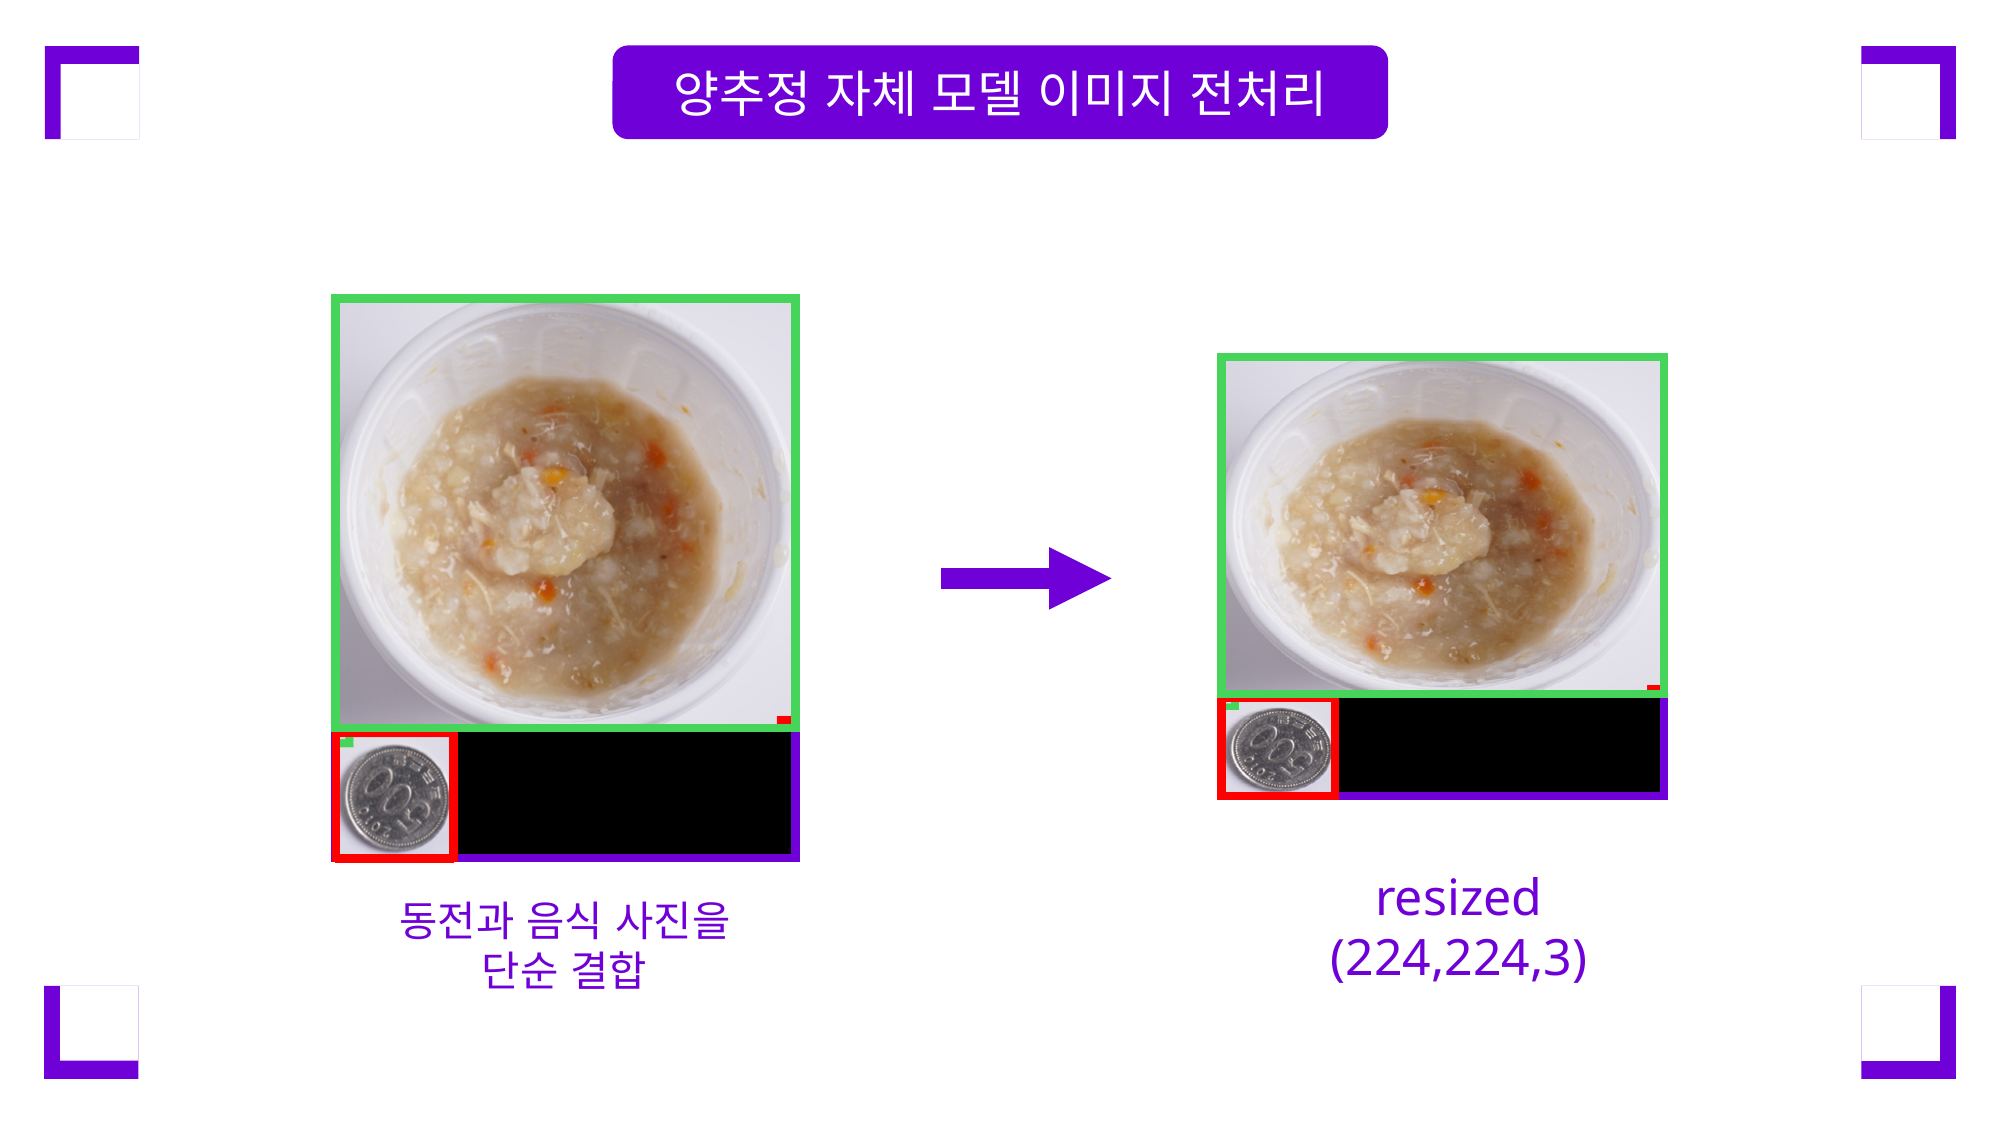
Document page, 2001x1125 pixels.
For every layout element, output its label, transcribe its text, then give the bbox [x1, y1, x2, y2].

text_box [44, 45, 140, 140]
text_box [1220, 356, 1665, 801]
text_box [1860, 45, 1957, 140]
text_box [335, 297, 797, 864]
text_box 양추정 자체 모델 이미지 전처리 [610, 43, 1390, 141]
text_box 동전과 음식 사진을 단순 결합 [328, 887, 802, 1002]
text_box resized (224,224,3) [1279, 858, 1639, 994]
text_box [1860, 985, 1957, 1080]
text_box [43, 985, 140, 1080]
